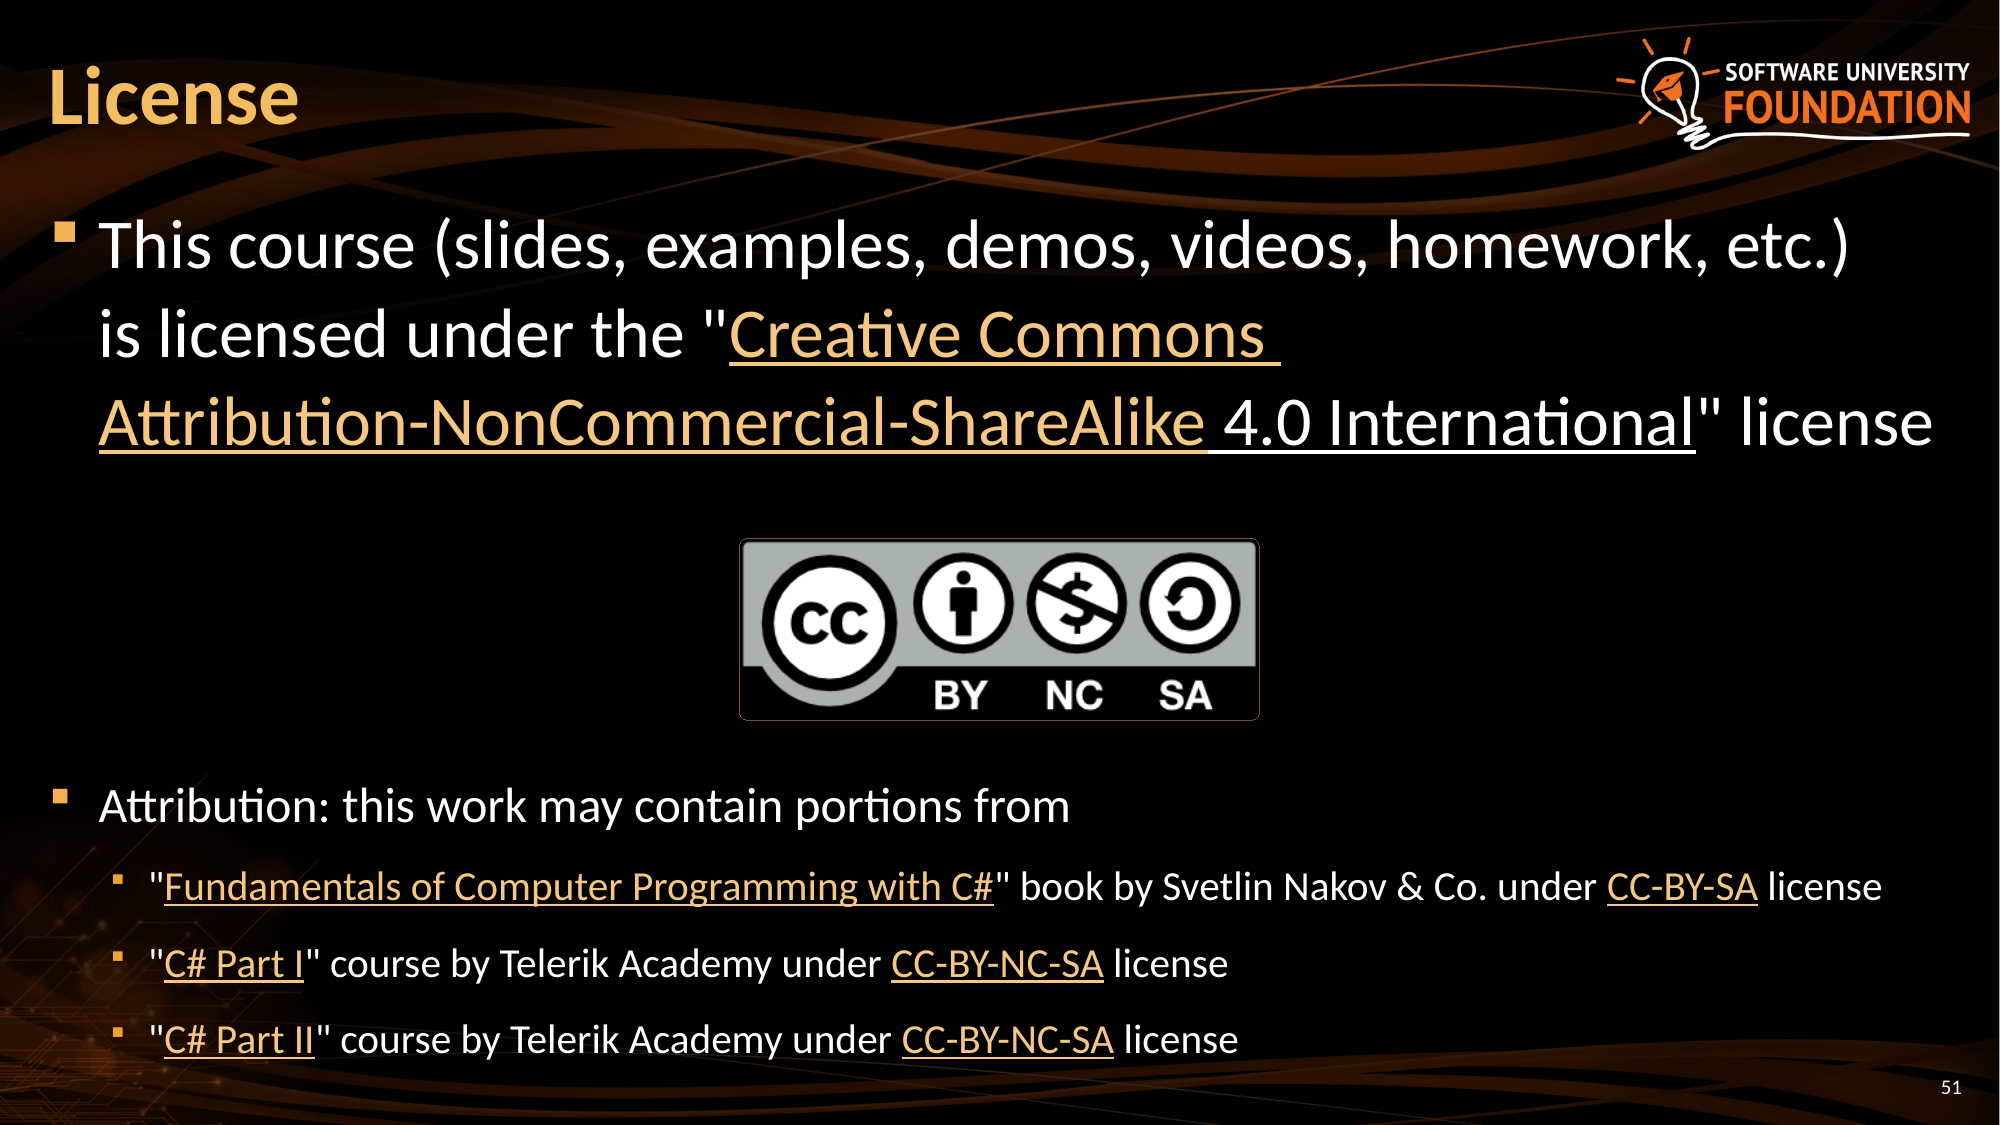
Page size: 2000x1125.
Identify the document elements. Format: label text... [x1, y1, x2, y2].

list This course (slides, examples, demos, videos, homework, etc.) is licensed under the "Creative Commons Attribution-NonCommercial-ShareAlike 4.0 International" license Attribution: this work may contain portions from "Fundamentals of Computer Programming with C#" book by Svetlin Nakov & Co. under CC-BY-SA license "C# Part I" course by Telerik Academy under CC-BY-NC-SA license "C# Part II" course by Telerik Academy under CC-BY-NC-SA license [31, 188, 1968, 1103]
title License [30, 6, 1602, 189]
picture [0, 0, 2000, 1125]
slide_number 51 [1897, 1070, 1968, 1103]
